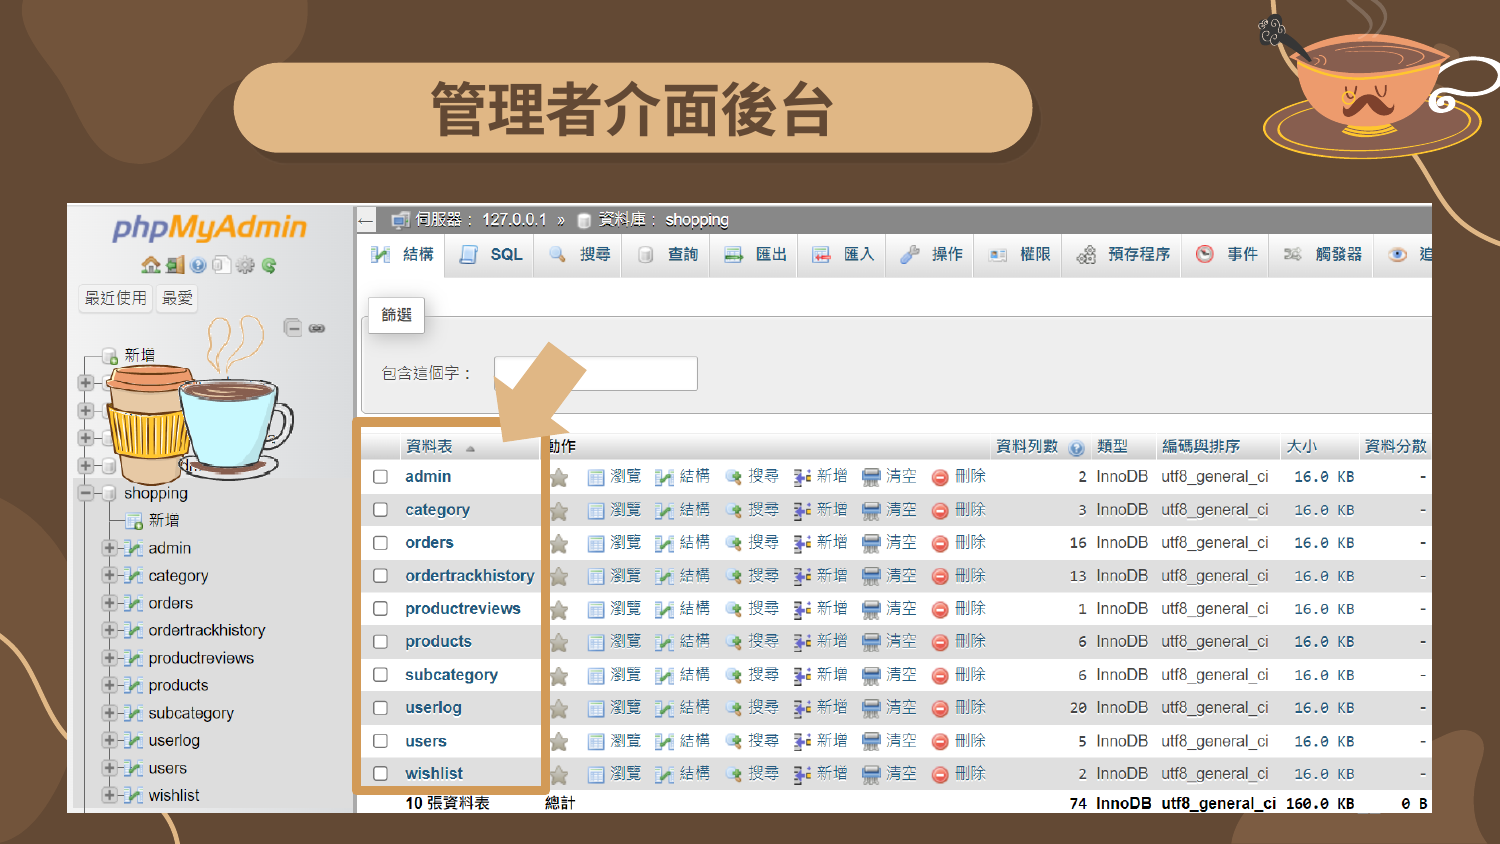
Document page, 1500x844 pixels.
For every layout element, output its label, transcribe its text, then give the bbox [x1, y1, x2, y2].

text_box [1258, 0, 1500, 160]
picture [67, 203, 1433, 814]
text_box [254, 62, 1013, 70]
slide_number 11 [1059, 821, 1397, 828]
text_box [255, 146, 1012, 153]
title 管理者介面後台 [1, 70, 1253, 146]
